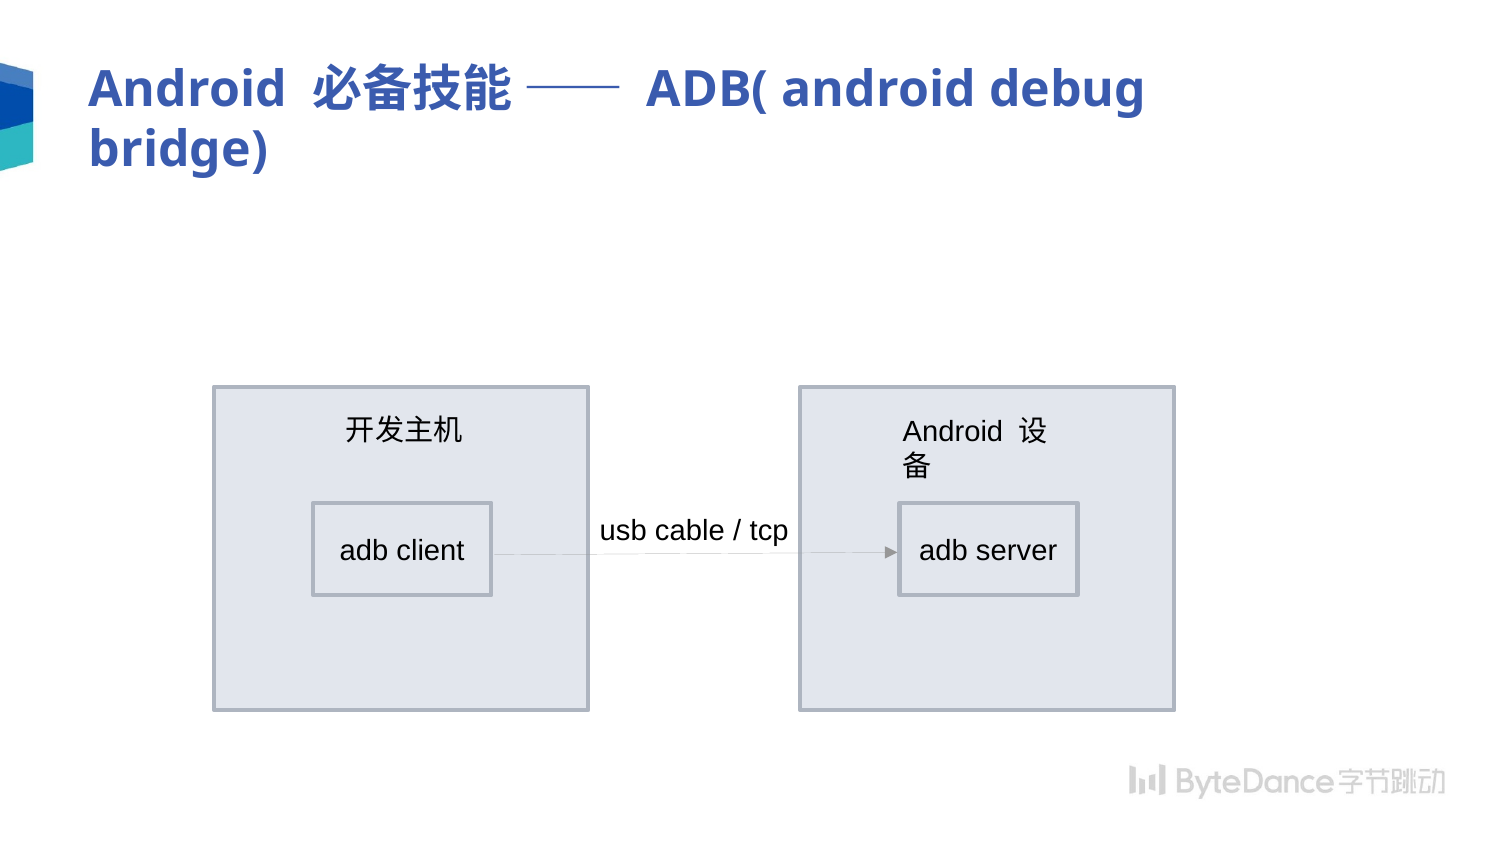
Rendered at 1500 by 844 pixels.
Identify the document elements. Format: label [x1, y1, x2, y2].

picture [0, 0, 1500, 844]
text_box [313, 502, 492, 596]
text_box [899, 502, 1078, 596]
